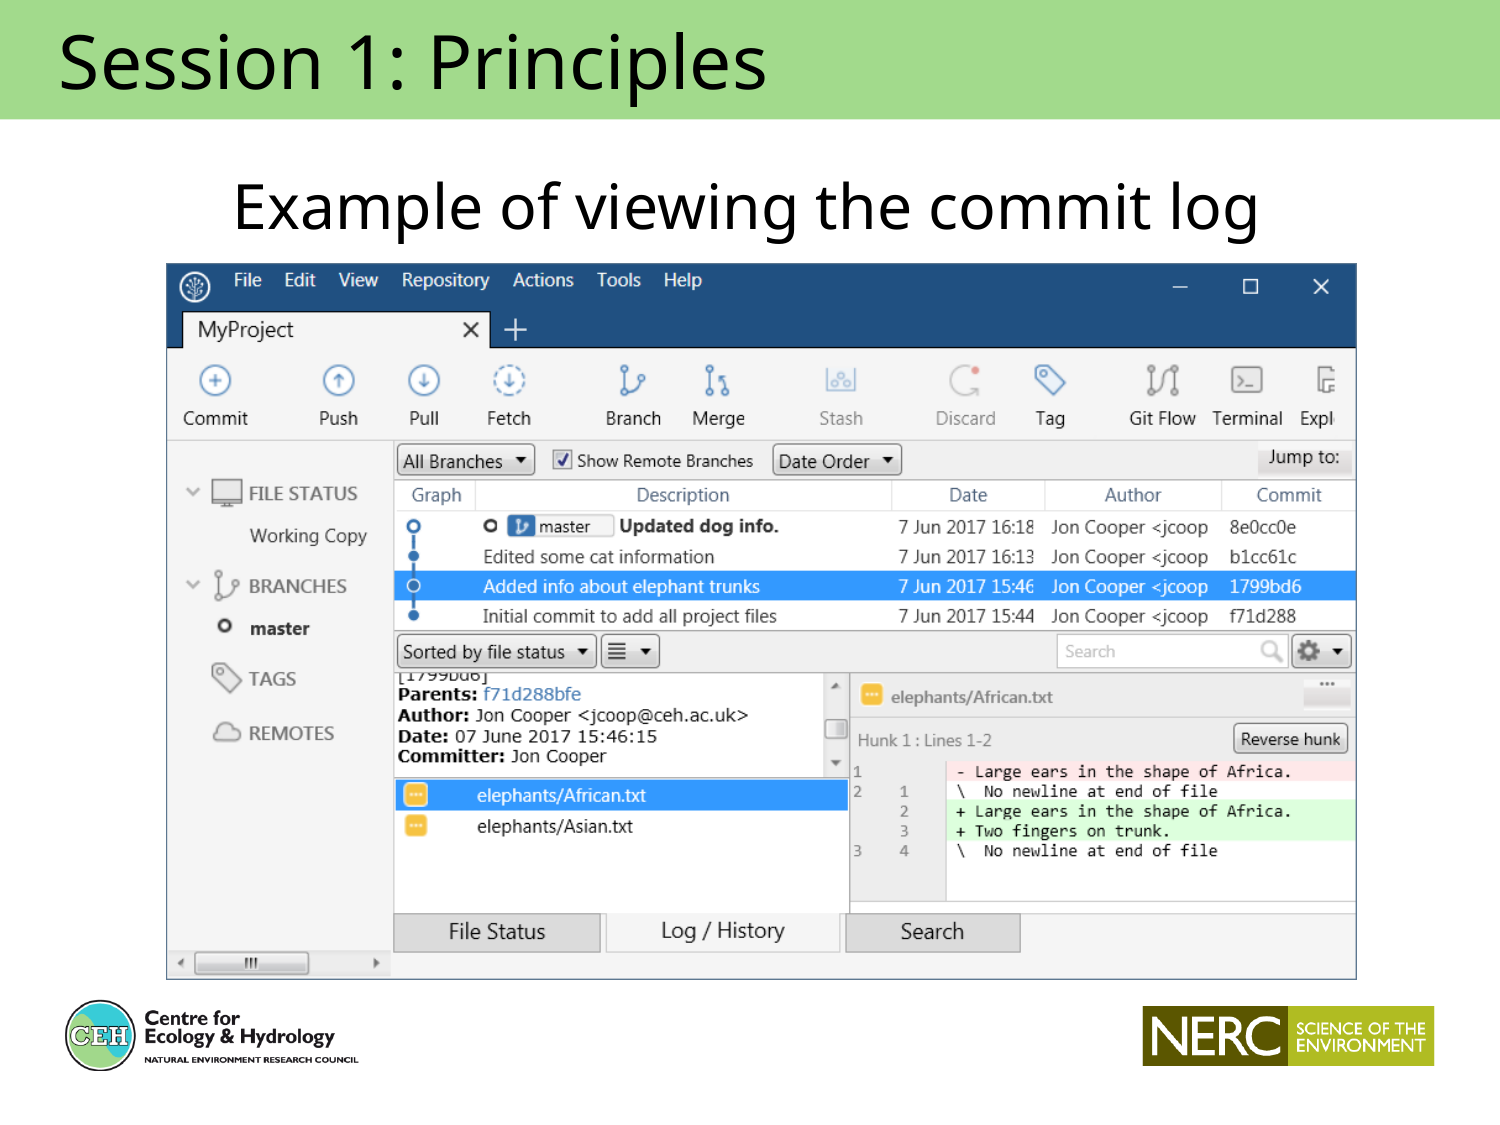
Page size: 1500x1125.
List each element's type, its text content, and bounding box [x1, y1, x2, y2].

list Example of viewing the commit log [0, 120, 1495, 1125]
list Session 1: Principles [0, 0, 1500, 120]
picture [166, 263, 1357, 981]
